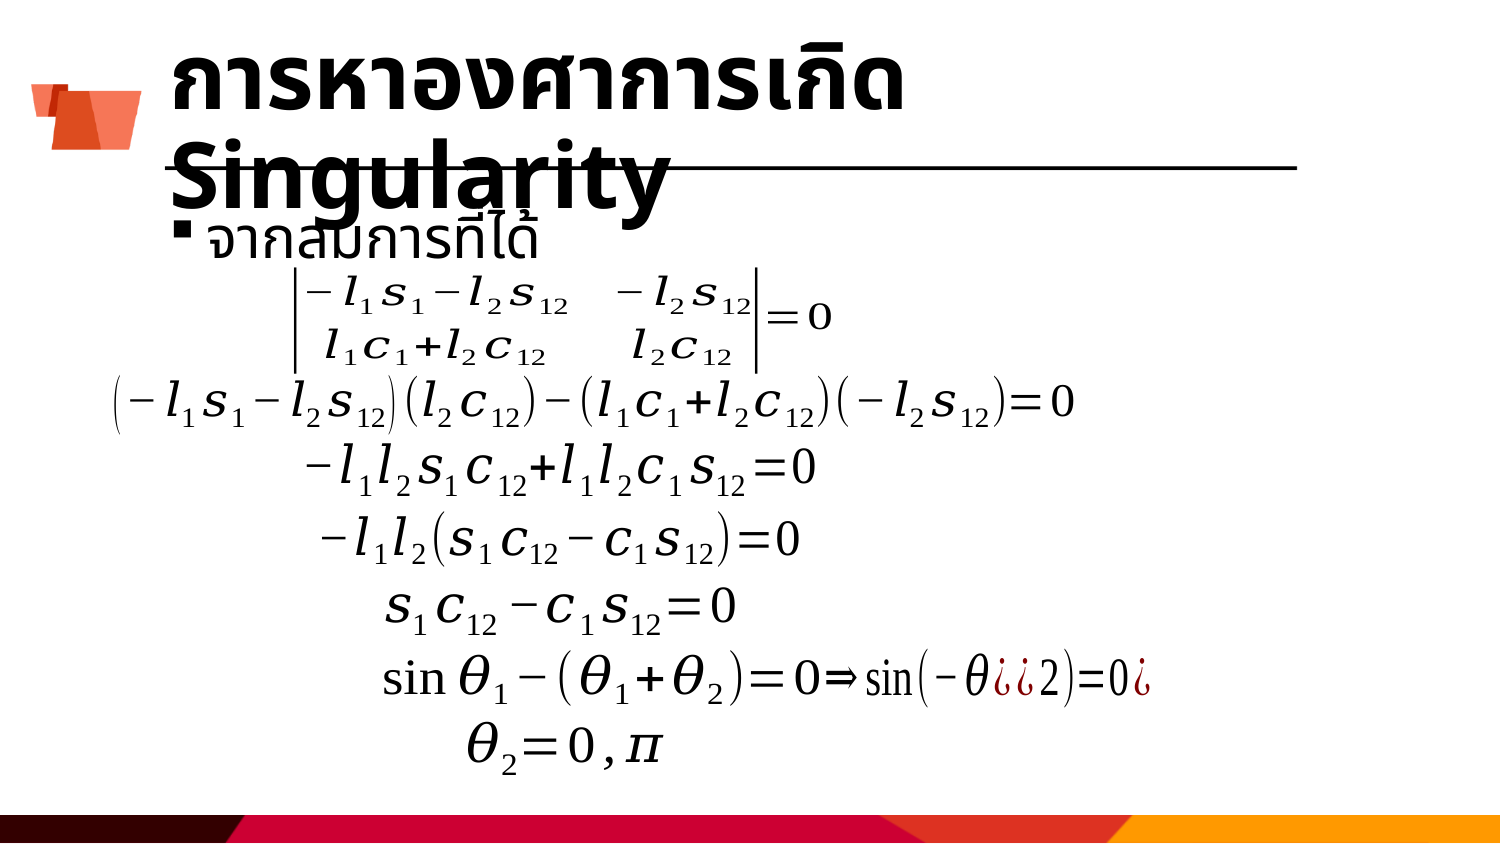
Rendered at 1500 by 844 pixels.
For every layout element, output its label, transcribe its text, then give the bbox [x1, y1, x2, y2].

picture [21, 73, 150, 160]
title การหาองศาการเกิด Singularity [154, 61, 1308, 197]
list จากสมการที่ได้ [154, 200, 1344, 760]
picture [0, 815, 1500, 844]
